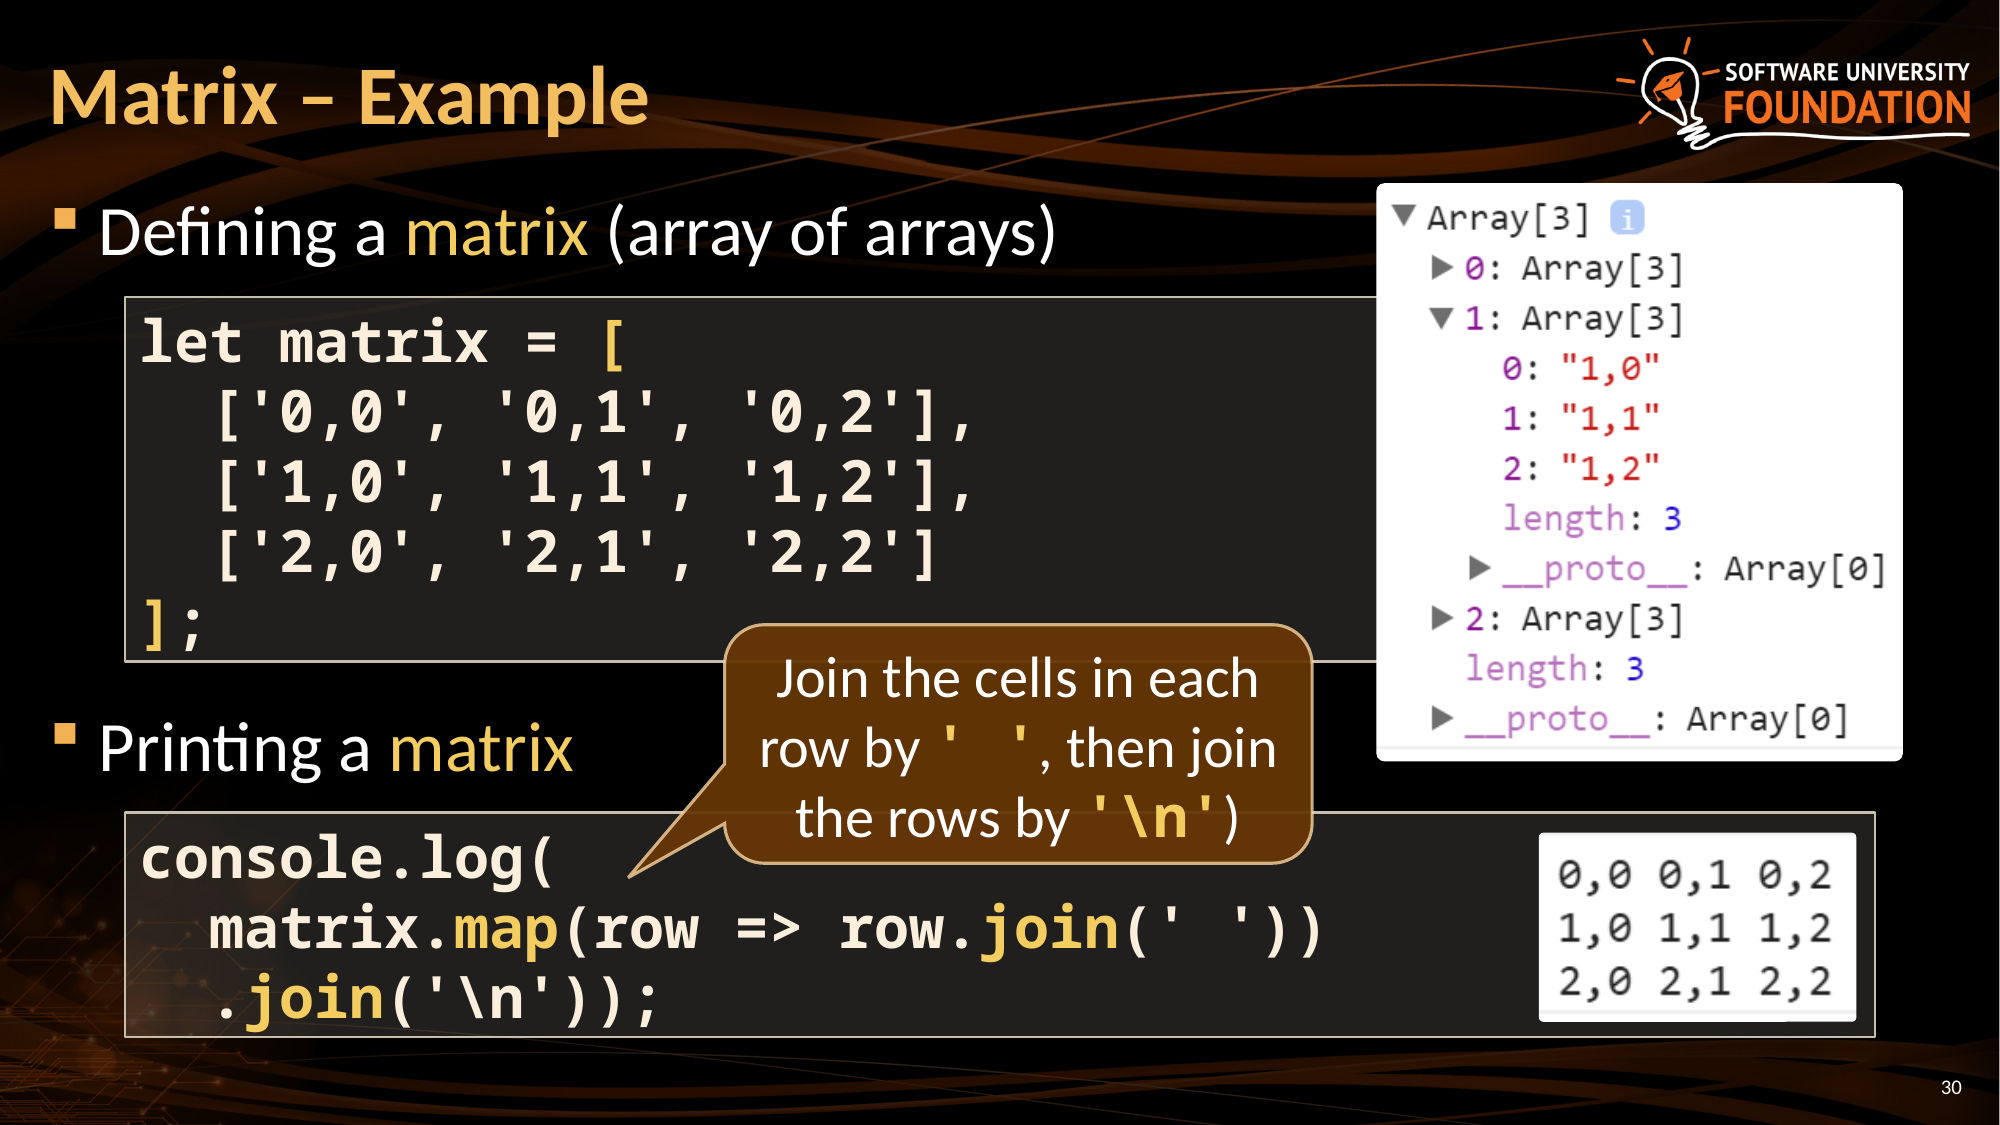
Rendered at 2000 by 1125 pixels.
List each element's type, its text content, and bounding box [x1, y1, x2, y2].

text_box Join the cells in each row by ' ', then join the rows by '\n') [627, 623, 1314, 879]
text_box console.log( matrix.map(row => row.join(' ')) .join('\n')); [124, 812, 1875, 1038]
text_box Printing a matrix [31, 690, 723, 800]
text_box let matrix = [ ['0,0', '0,1', '0,2'], ['1,0', '1,1', '1,2'], ['2,0', '2,1', '2,2'] ]; [124, 296, 1376, 662]
text_box Printing a matrix [1314, 690, 1968, 800]
list Defining a matrix (array of arrays) [31, 189, 1376, 287]
picture [0, 0, 2000, 1125]
list Defining a matrix (array of arrays) [1602, 174, 1968, 287]
title Matrix – Example [30, 6, 1602, 189]
slide_number 30 [1897, 1070, 1968, 1103]
